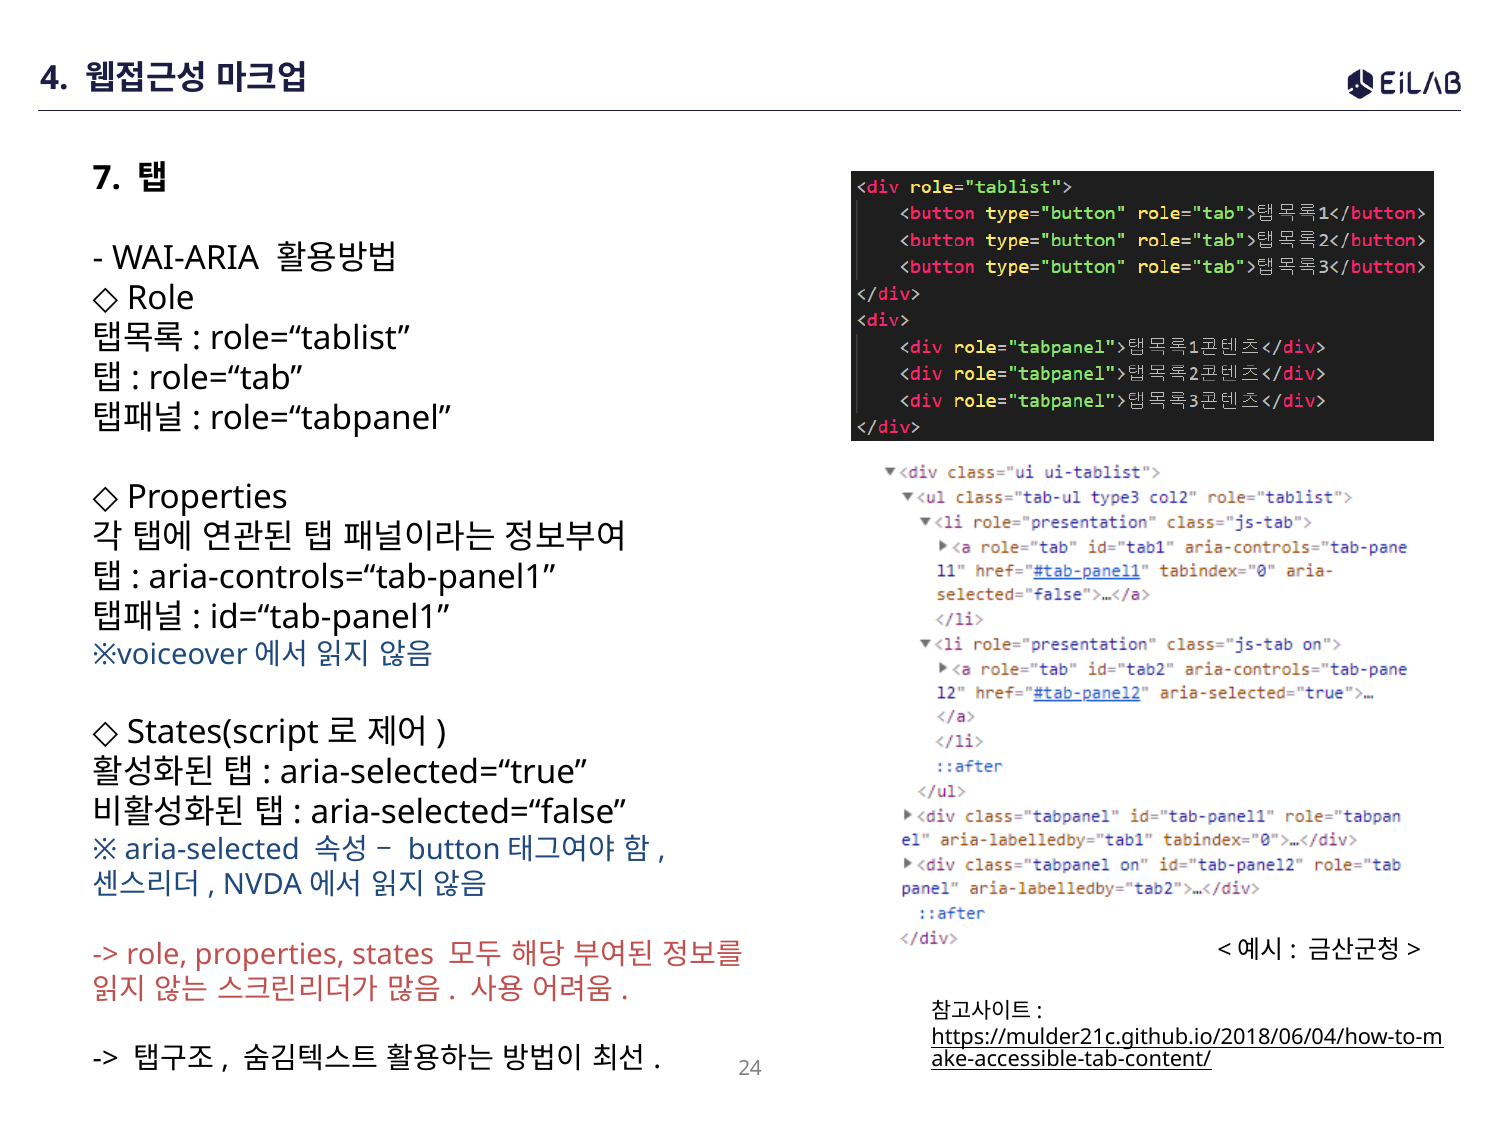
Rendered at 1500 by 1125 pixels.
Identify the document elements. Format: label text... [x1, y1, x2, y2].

title 4. 웹접근성 마크업 [40, 43, 1334, 110]
text_box 참고사이트: https://mulder21c.github.io/2018/06/04/how-to-make-accessible-tab-content/ [916, 989, 1461, 1061]
text_box 7. 탭 - WAI-ARIA 활용방법 ◇ Role 탭목록: role=“tablist” 탭: role=“tab” 탭패널: role=“tabpanel” ◇ Properties 각 탭에 연관된 탭 패널이라는 정보부여 탭: aria-controls=“tab-panel1” 탭패널: id=“tab-panel1” ※voiceover에서 읽지 않음 ◇ States(script로 제어) 활성화된 탭: aria-selected=“true” 비활성화된 탭: aria-selected=“false” ※ aria-selected 속성 – button태그여야 함, 센스리더, NVDA에서 읽지 않음 -> role, properties, states 모두 해당 부여된 정보를 읽지 않는 스크린리더가 많음. 사용 어려움. -> 탭구조, 숨김텍스트 활용하는 방법이 최선. [77, 148, 759, 1083]
picture [850, 170, 1434, 442]
picture [1347, 68, 1461, 99]
picture [874, 462, 1410, 951]
text_box <예시: 금산군청> [1202, 926, 1436, 971]
